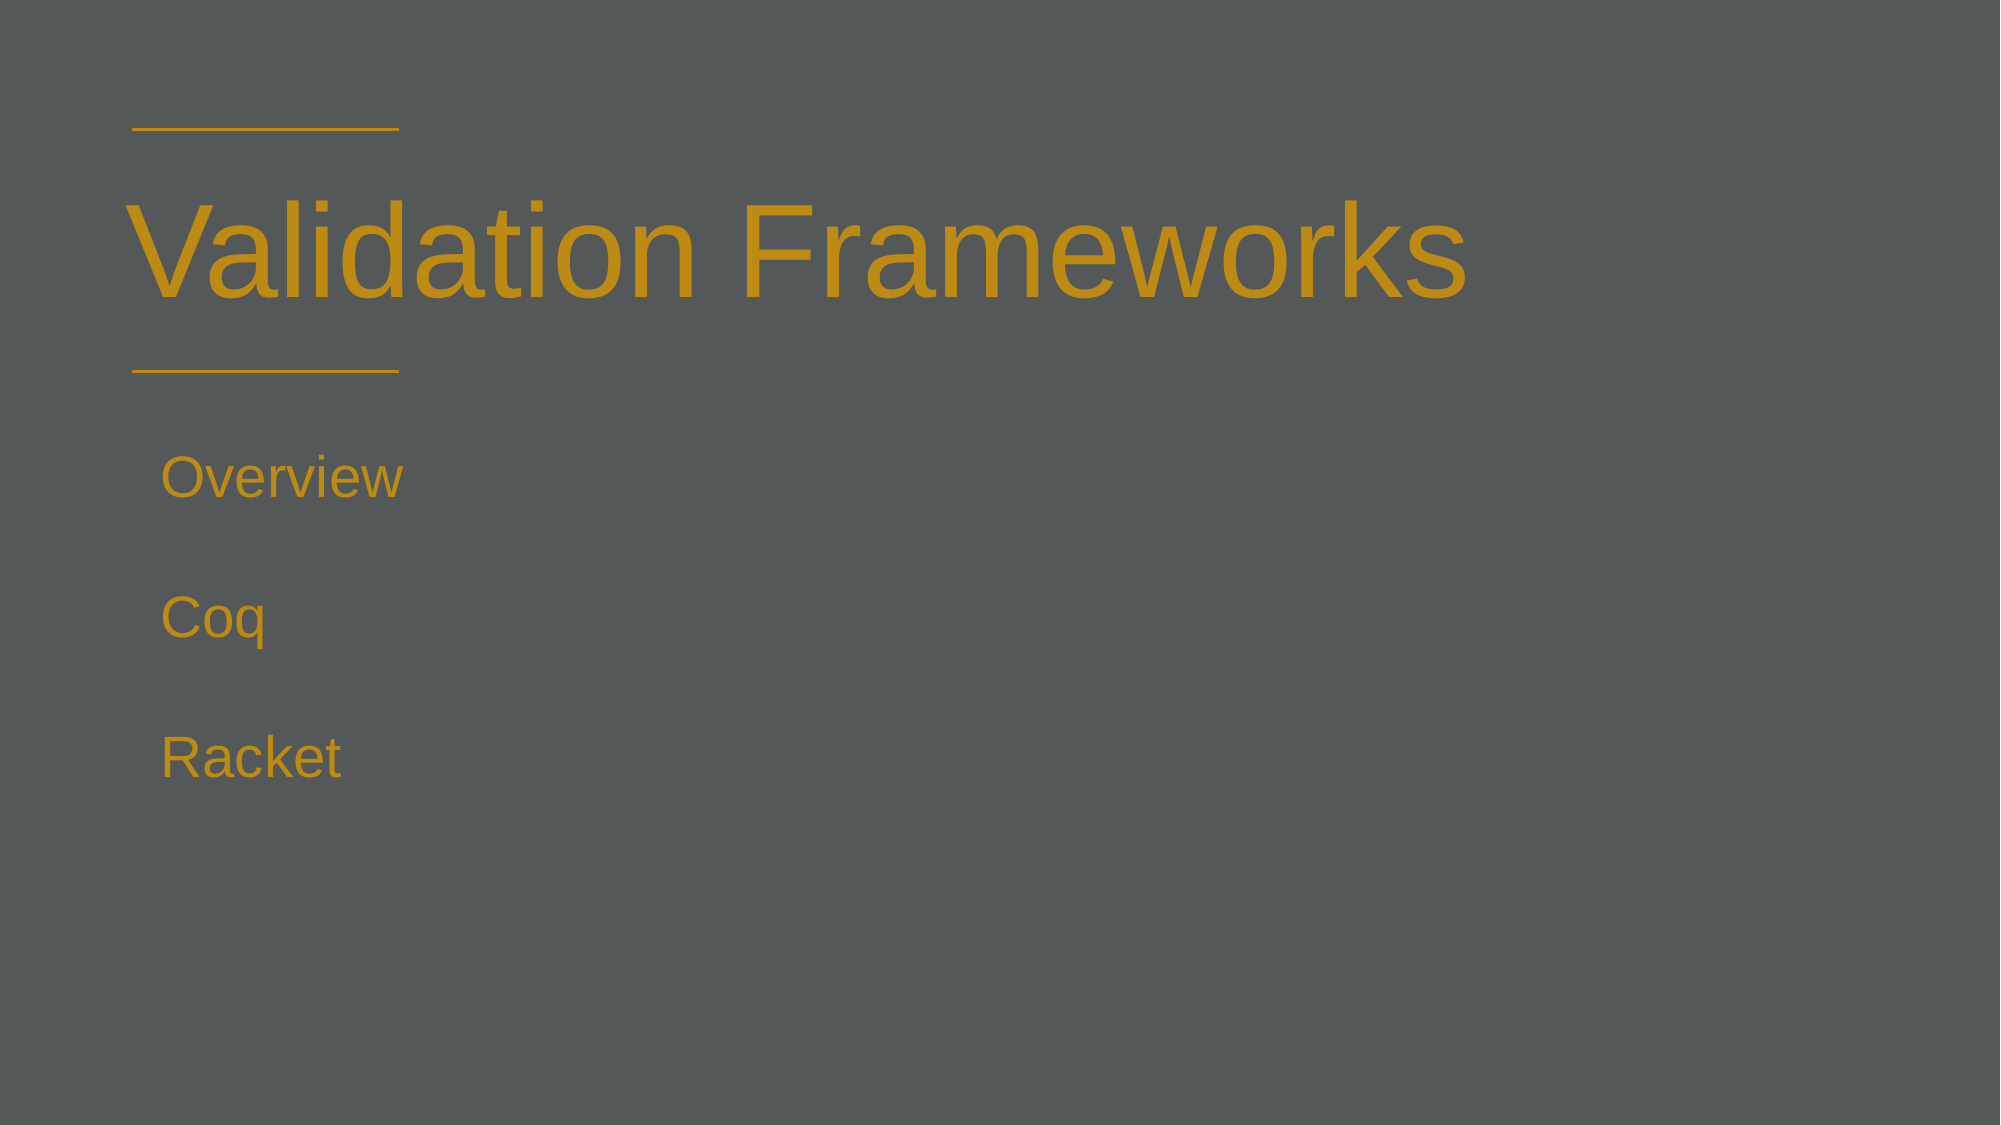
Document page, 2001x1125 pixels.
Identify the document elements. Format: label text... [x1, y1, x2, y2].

text_box Overview Coq Racket [110, 432, 1836, 1062]
title Validation Frameworks [110, 7, 1868, 500]
